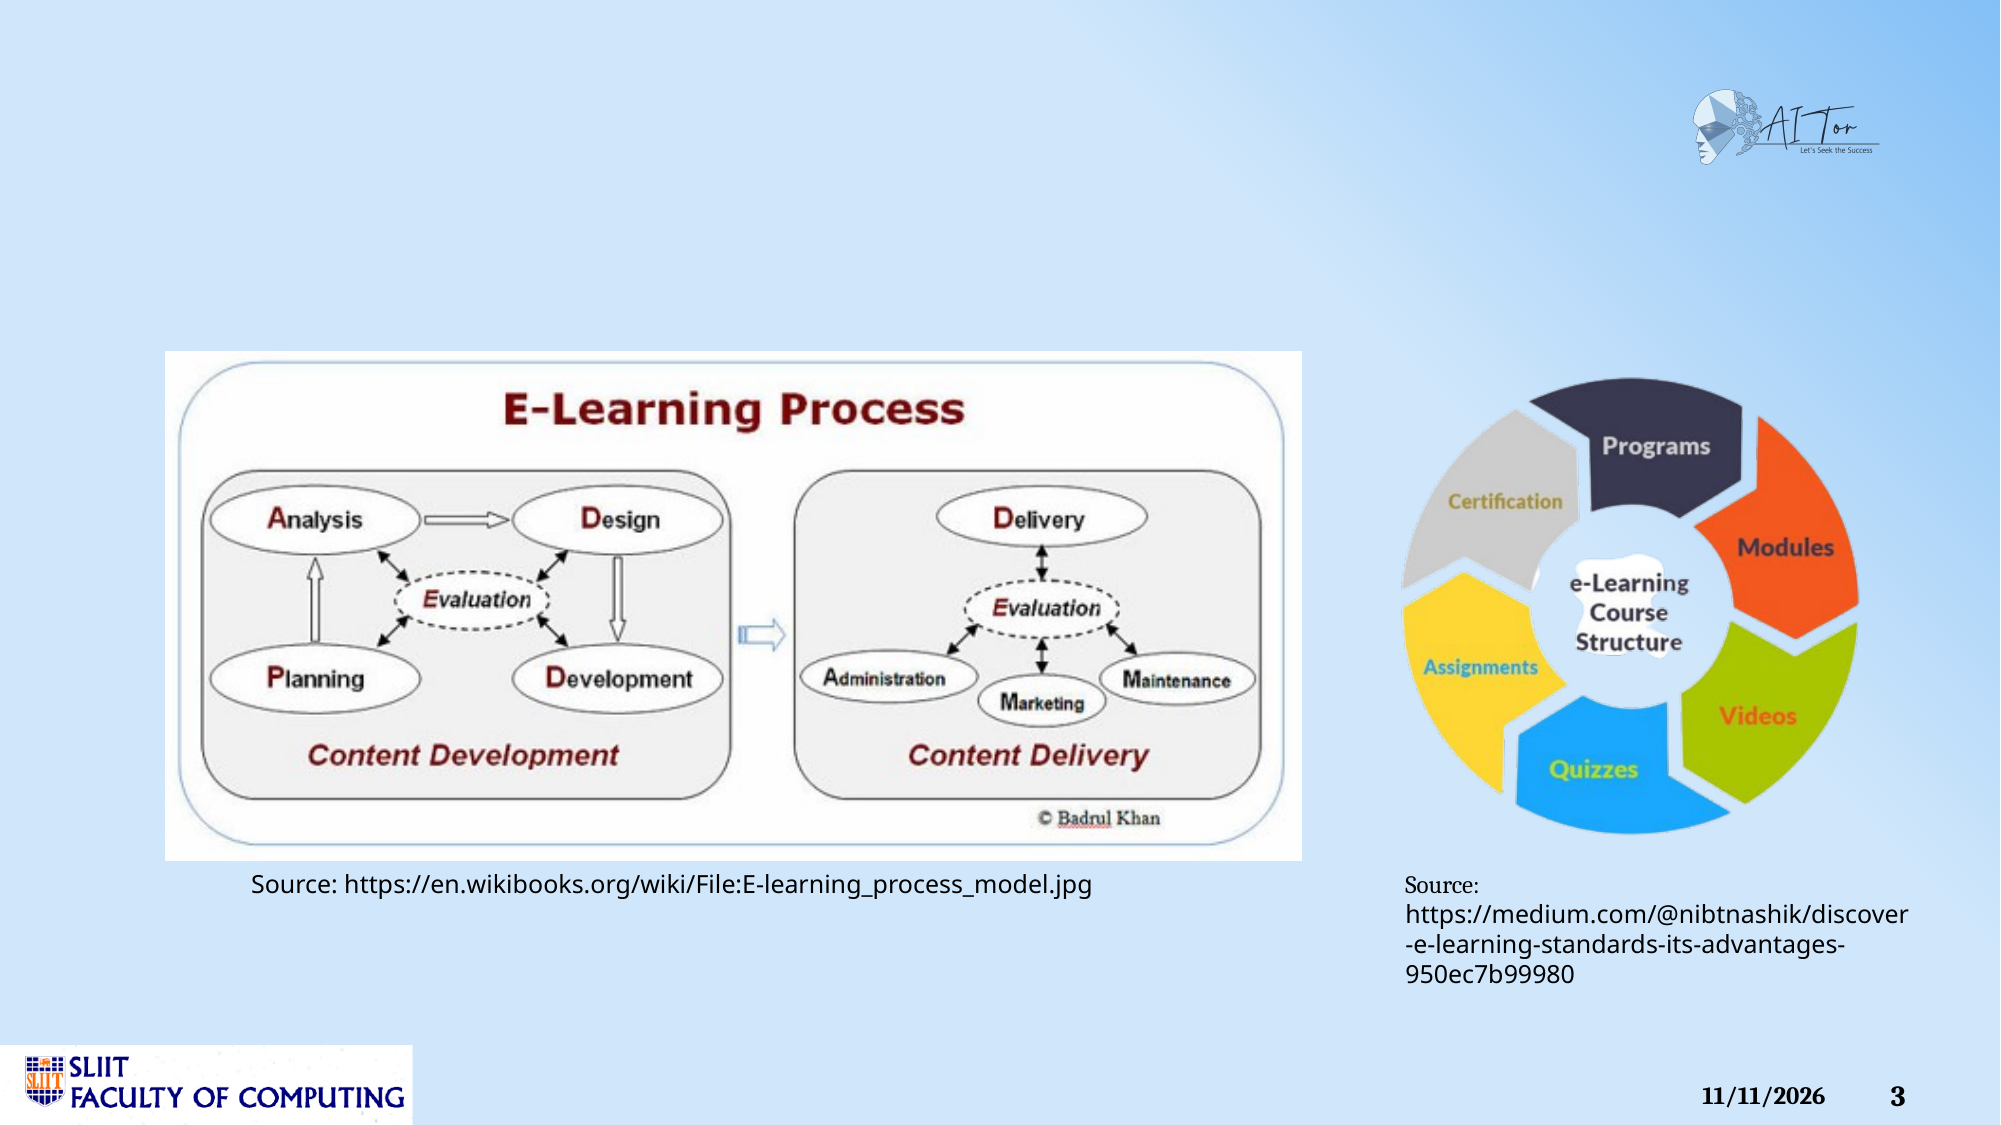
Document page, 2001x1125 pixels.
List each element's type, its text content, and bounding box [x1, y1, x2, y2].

text_box Source: https://medium.com/@nibtnashik/discover-e-learning-standards-its-advantages-950ec7b99980 [1390, 860, 1931, 1026]
picture [1657, 72, 1932, 178]
text_box Source: https://en.wikibooks.org/wiki/File:E-learning_process_model.jpg [236, 862, 1205, 906]
picture [0, 1045, 413, 1125]
picture [1384, 359, 1878, 853]
picture [165, 351, 1302, 862]
